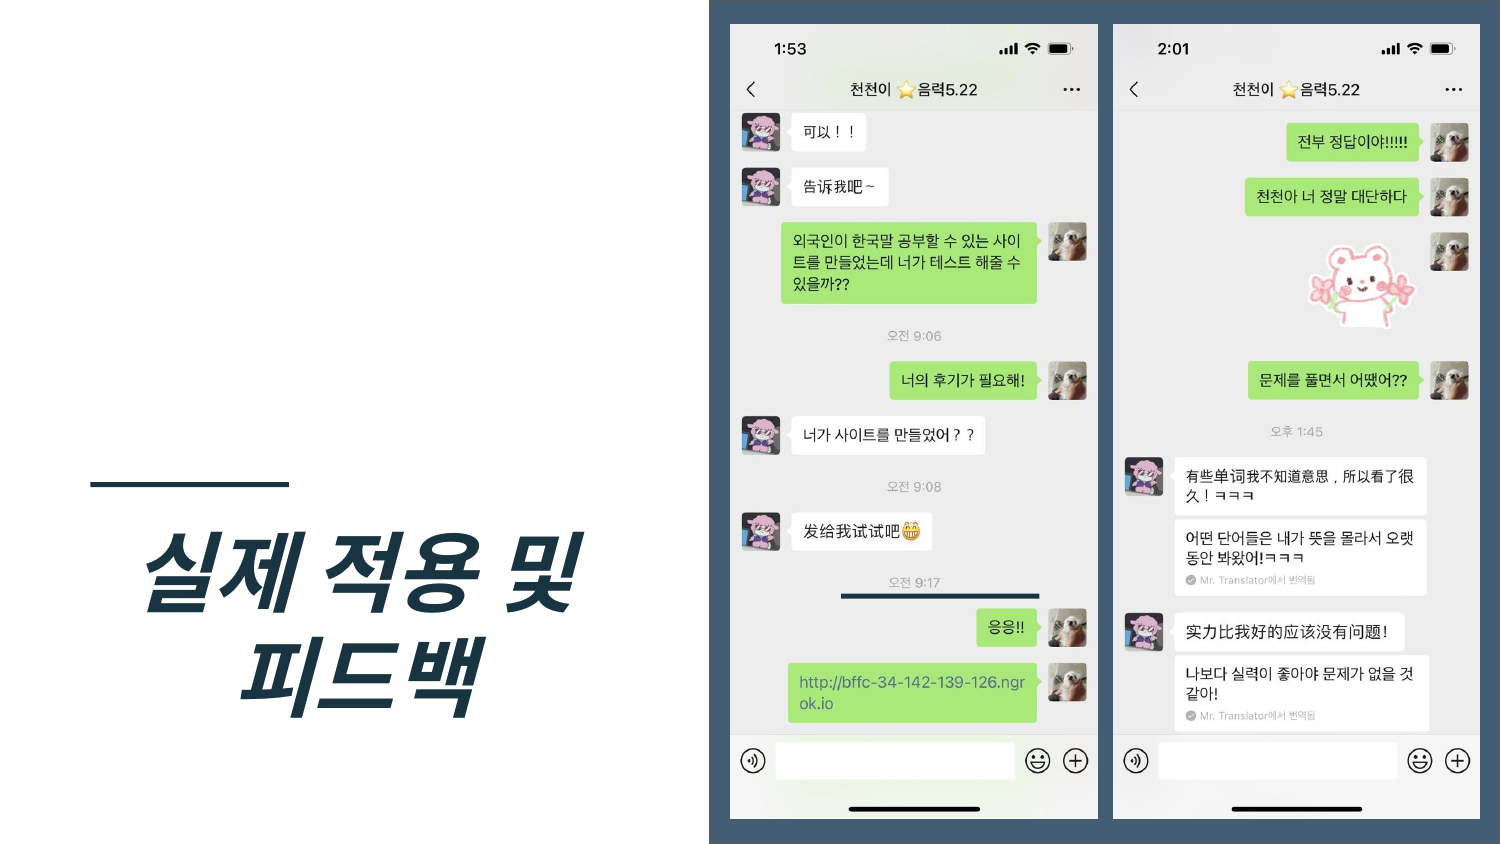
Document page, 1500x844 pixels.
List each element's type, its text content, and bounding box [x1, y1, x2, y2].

text_box [709, 0, 1500, 844]
picture [730, 24, 1098, 819]
text_box [90, 482, 289, 488]
picture [1112, 24, 1480, 819]
text_box 실제 적용 및 피드백 [37, 472, 671, 773]
